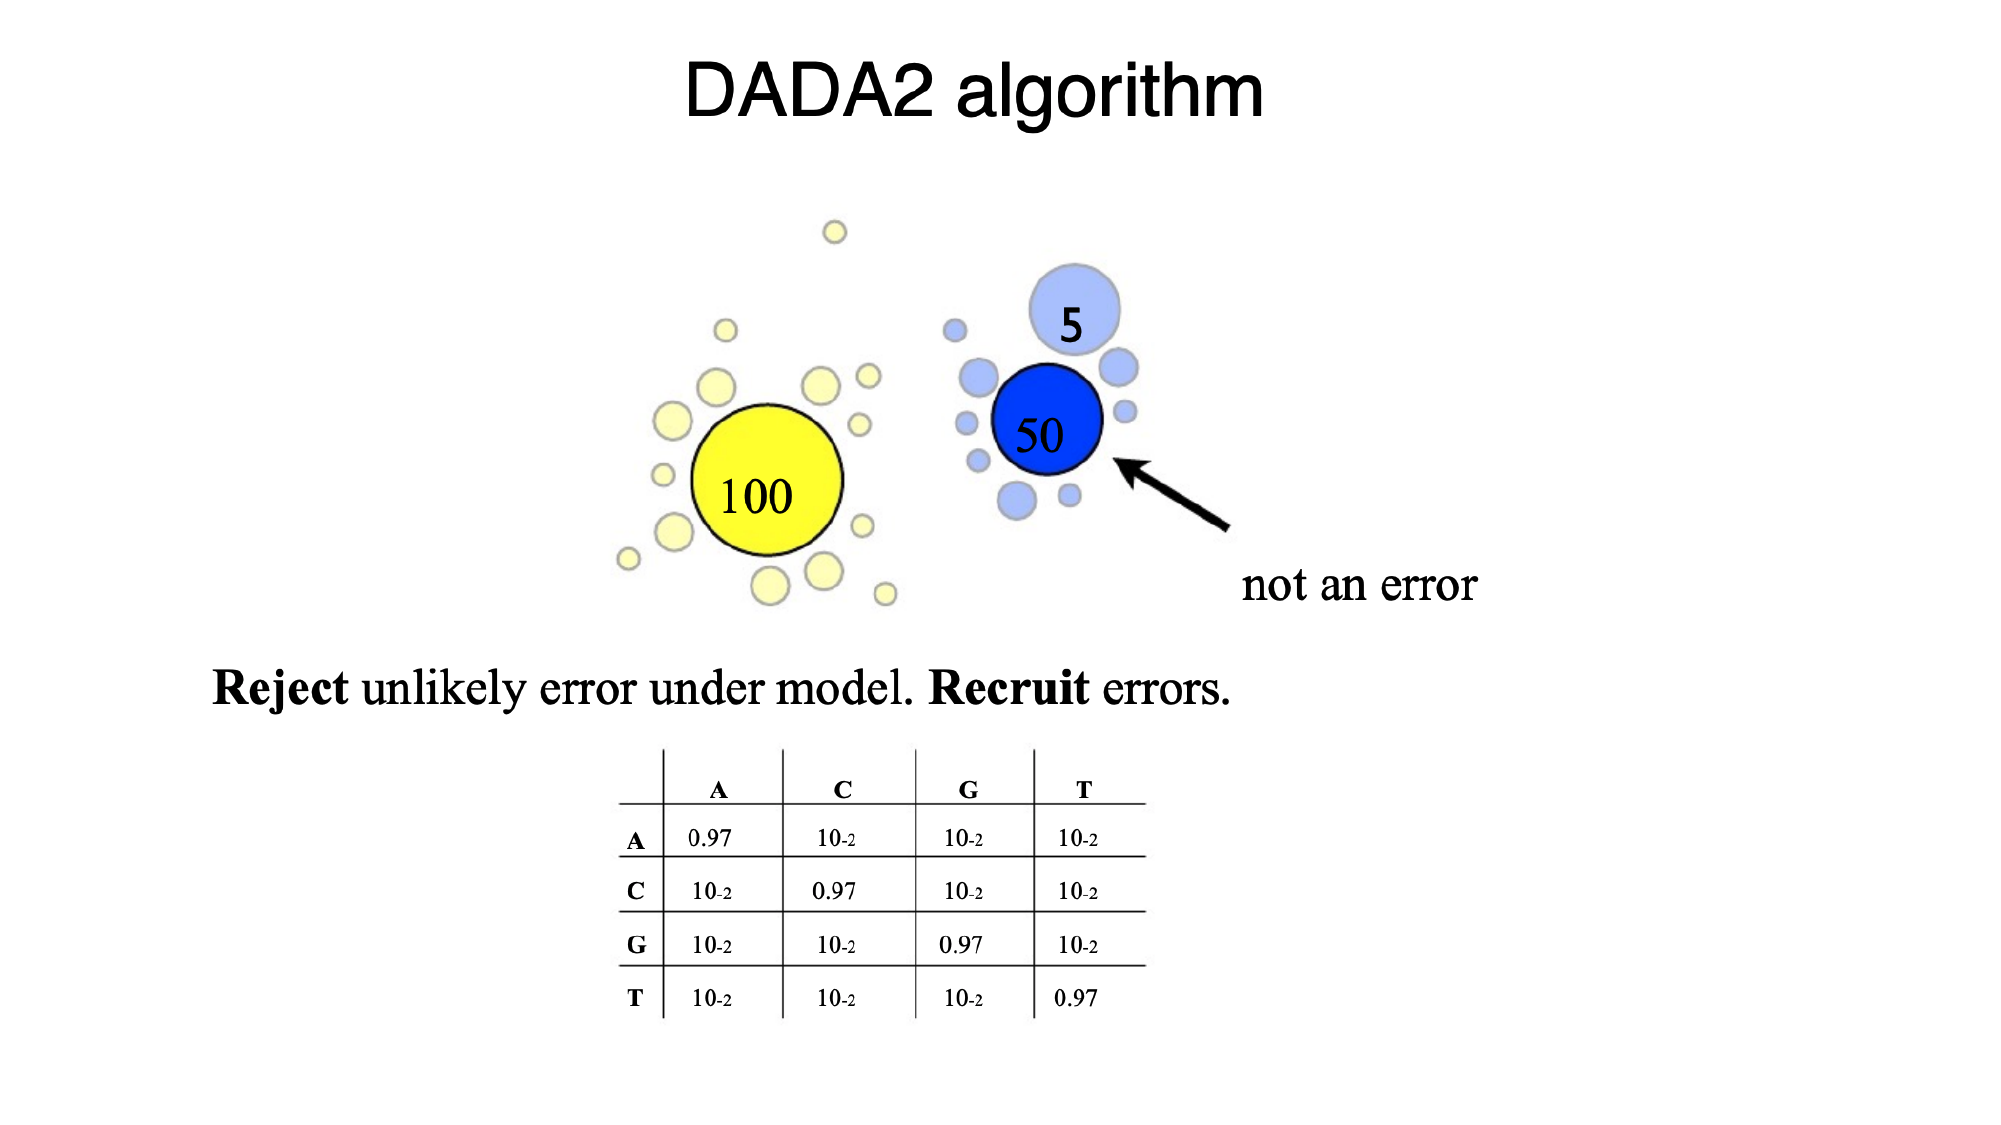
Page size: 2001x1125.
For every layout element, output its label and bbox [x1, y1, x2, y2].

picture [132, 0, 1846, 1125]
